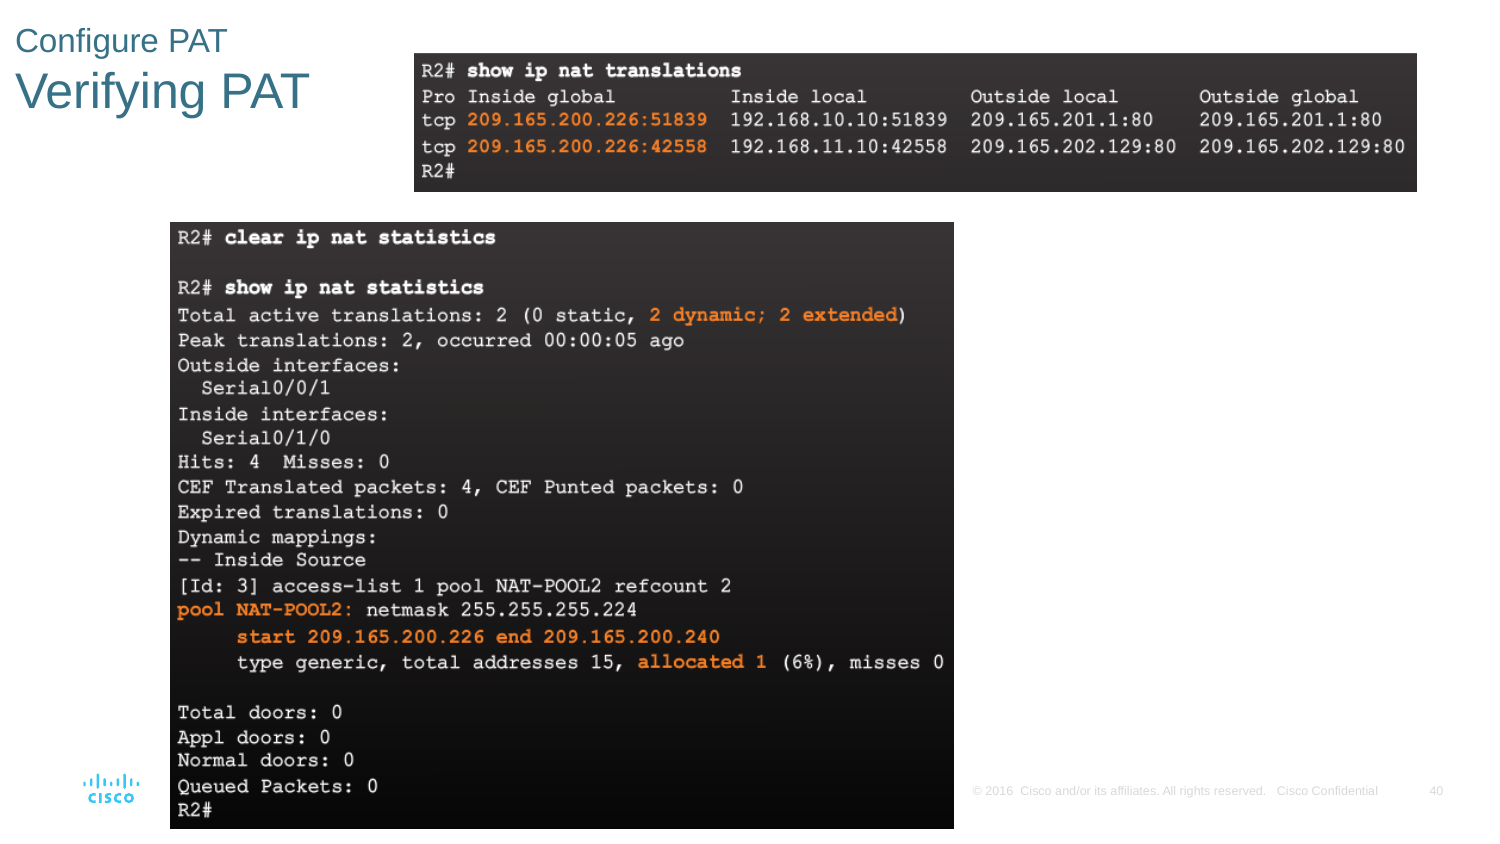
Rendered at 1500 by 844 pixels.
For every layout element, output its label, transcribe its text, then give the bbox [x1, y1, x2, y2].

picture [169, 222, 955, 829]
picture [414, 52, 1417, 192]
title Configure PAT Verifying PAT [0, 6, 1500, 131]
